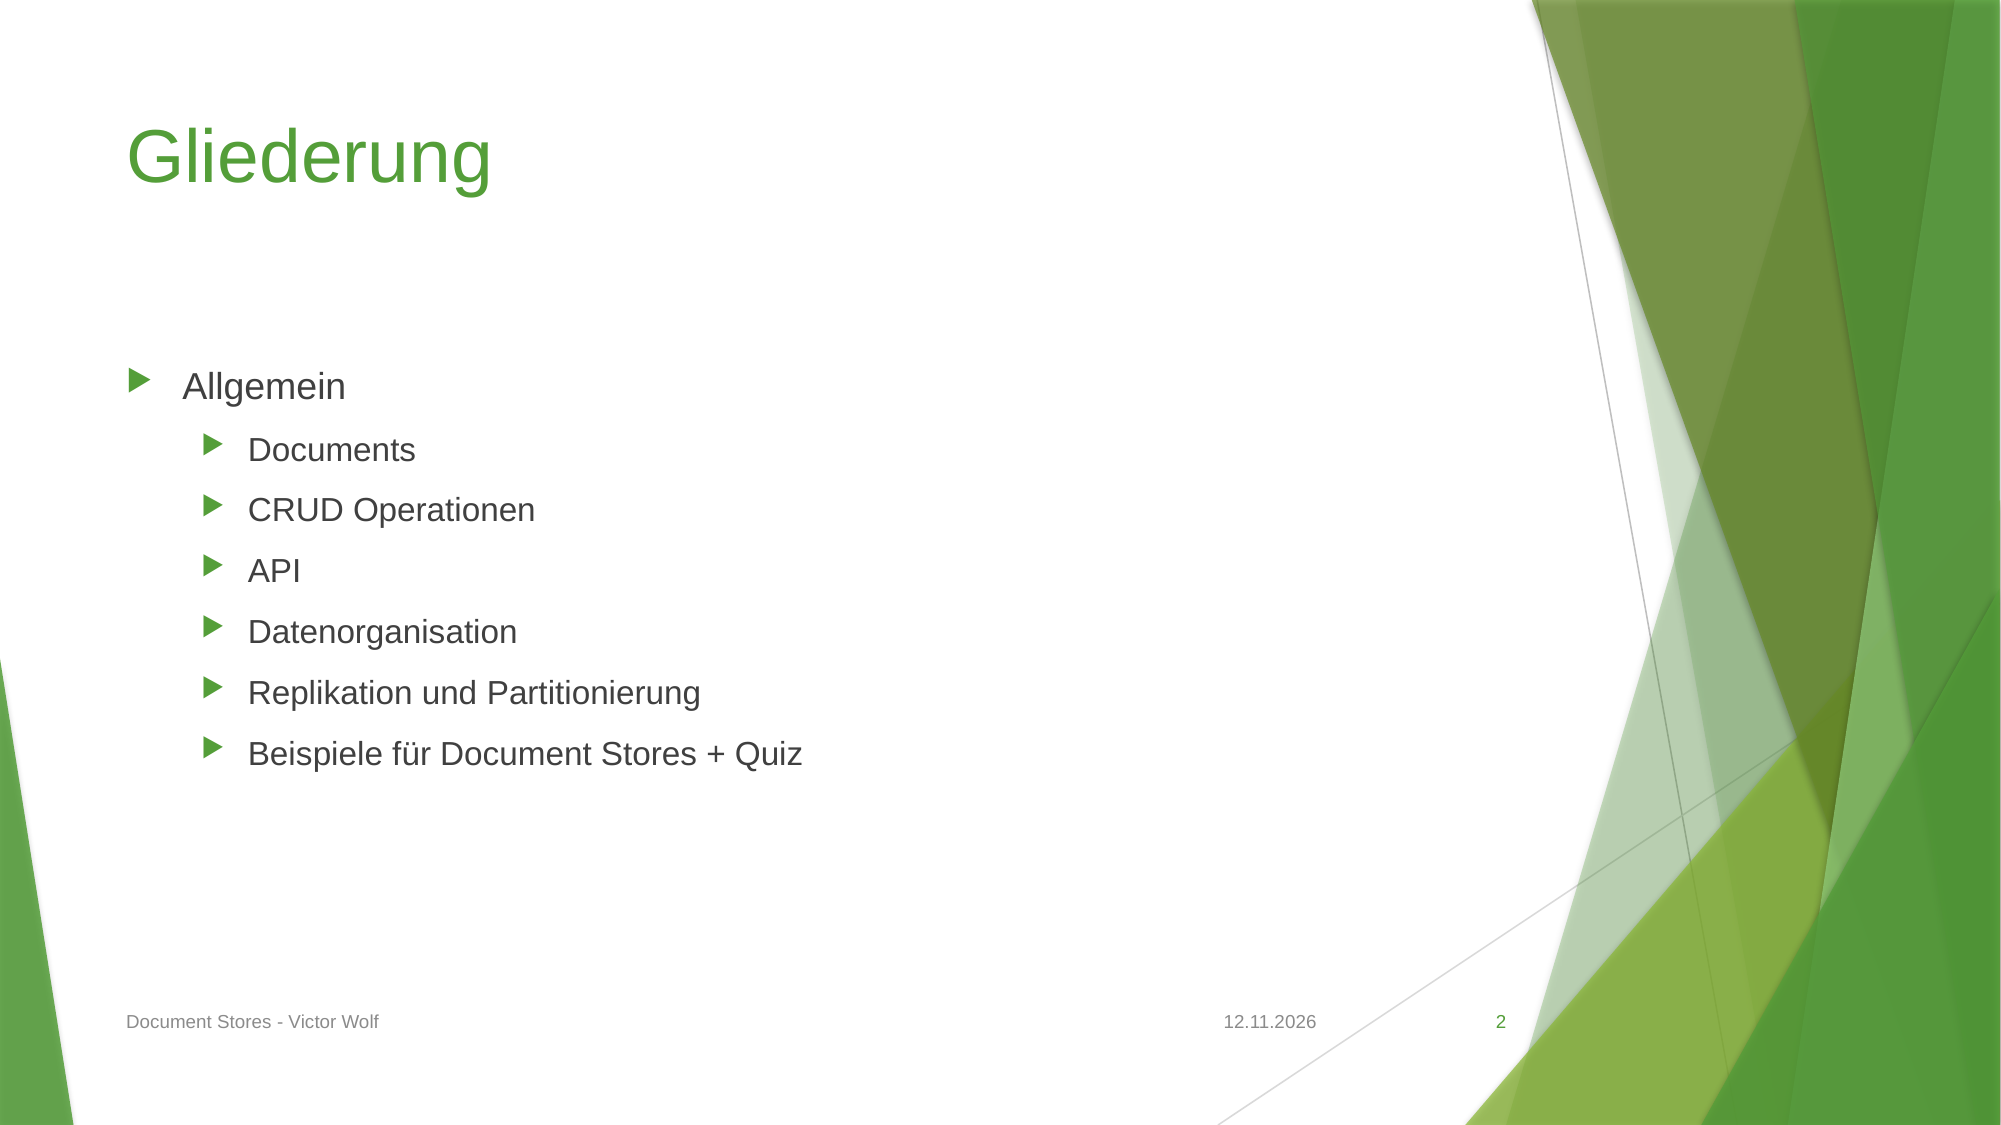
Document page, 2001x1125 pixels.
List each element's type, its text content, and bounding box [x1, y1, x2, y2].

list Allgemein Documents CRUD Operationen API Datenorganisation Replikation und Partitionierung Beispiele für Document Stores + Quiz [111, 354, 1522, 992]
title Gliederung [111, 99, 1522, 317]
footer Document Stores - Victor Wolf [111, 991, 1145, 1051]
slide_number 2 [1409, 991, 1522, 1051]
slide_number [1181, 991, 1332, 1051]
